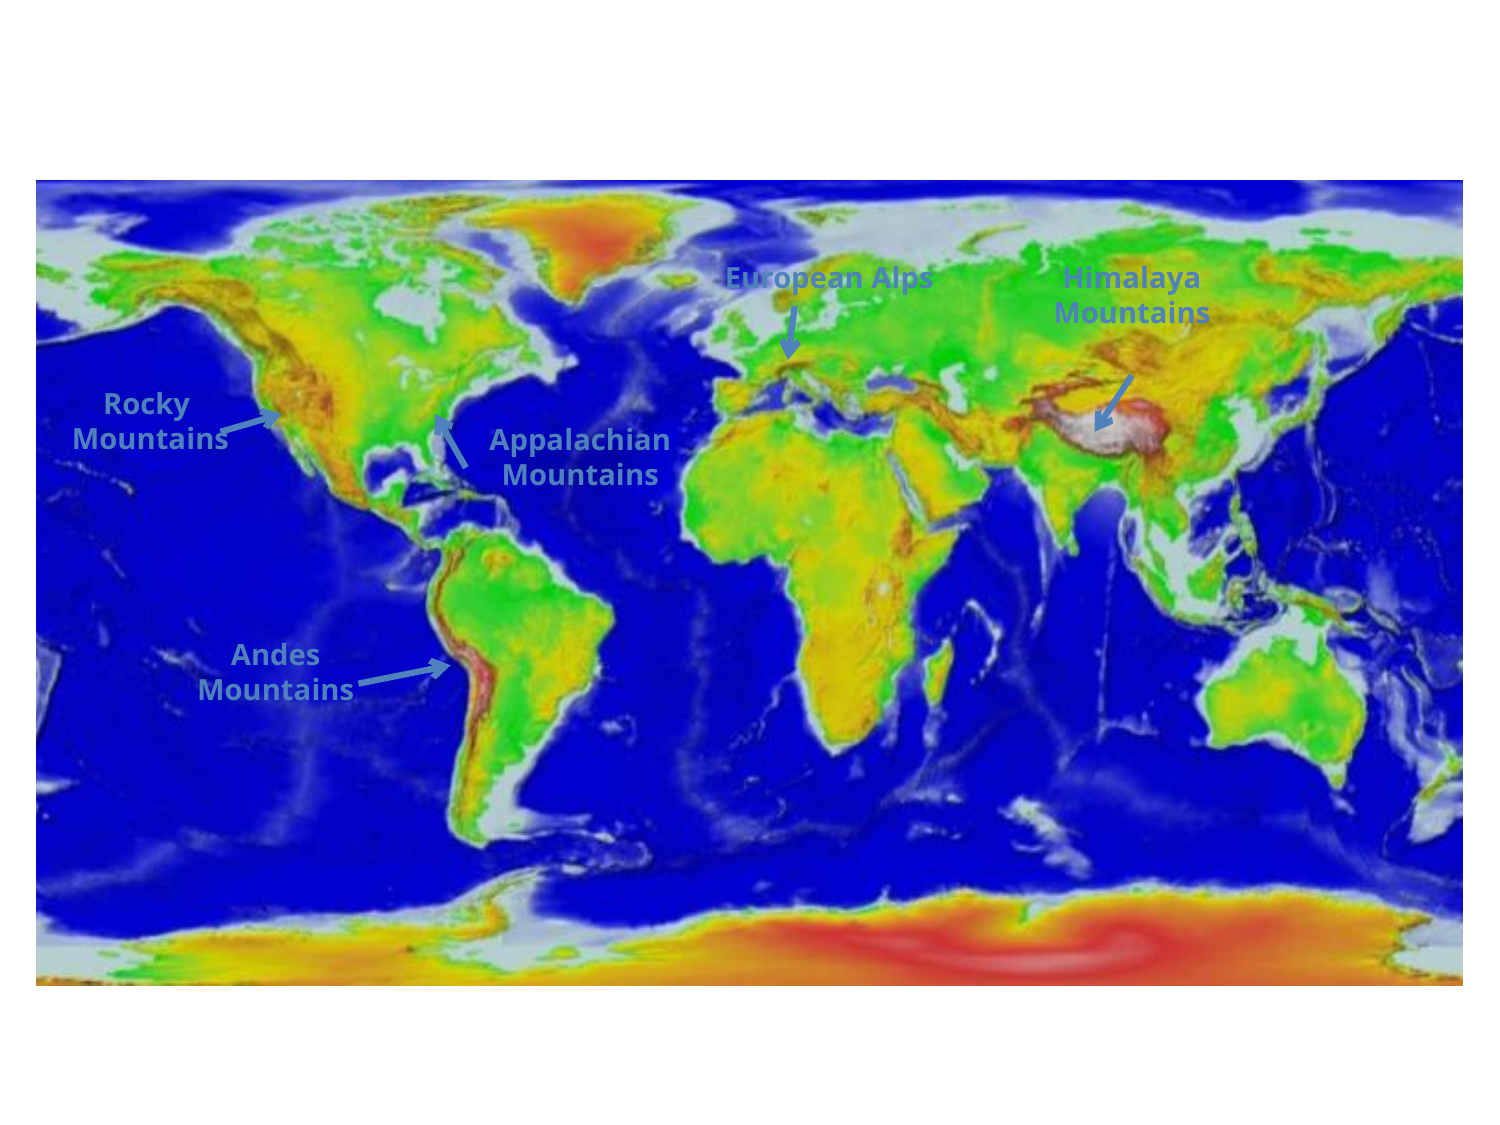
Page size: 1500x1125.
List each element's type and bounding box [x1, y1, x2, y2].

text_box [36, 180, 1463, 987]
